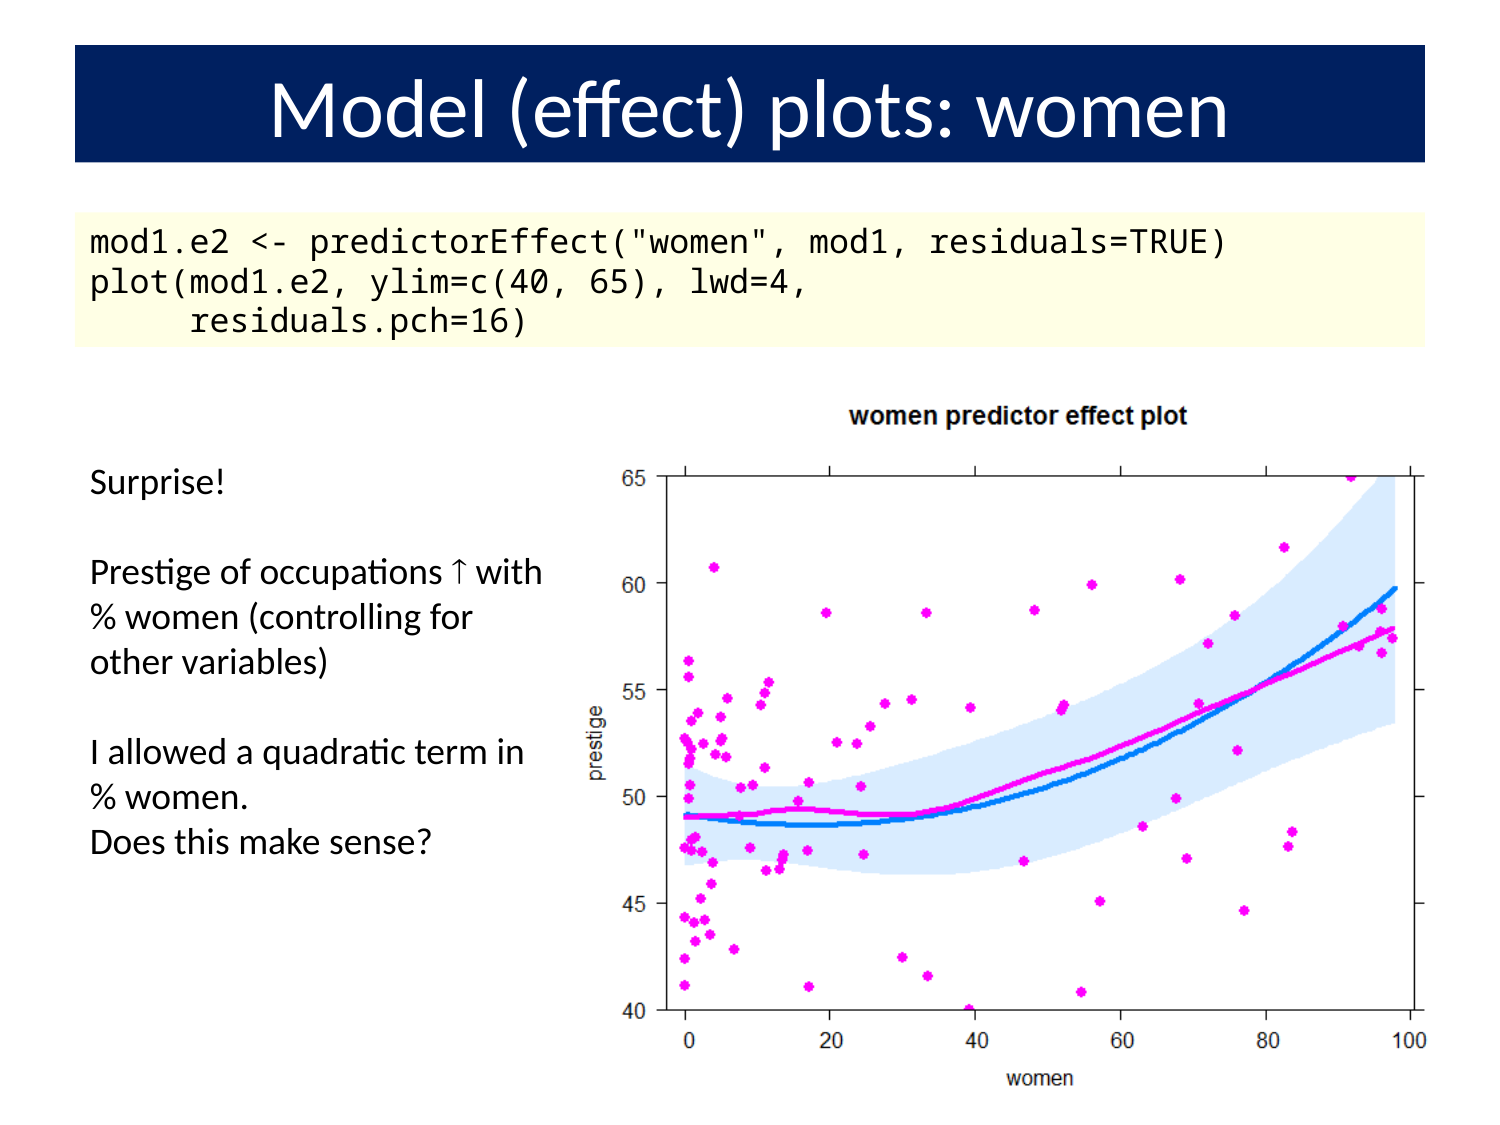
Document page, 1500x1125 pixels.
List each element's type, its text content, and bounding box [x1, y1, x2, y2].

picture [574, 394, 1467, 1108]
text_box Surprise! Prestige of occupations  with % women (controlling for other variables) I allowed a quadratic term in % women. Does this make sense? [75, 449, 563, 870]
text_box mod1.e2 <- predictorEffect("women", mod1, residuals=TRUE) plot(mod1.e2, ylim=c(40, 65), lwd=4, residuals.pch=16) [74, 212, 1425, 347]
title Model (effect) plots: women [75, 45, 1425, 163]
